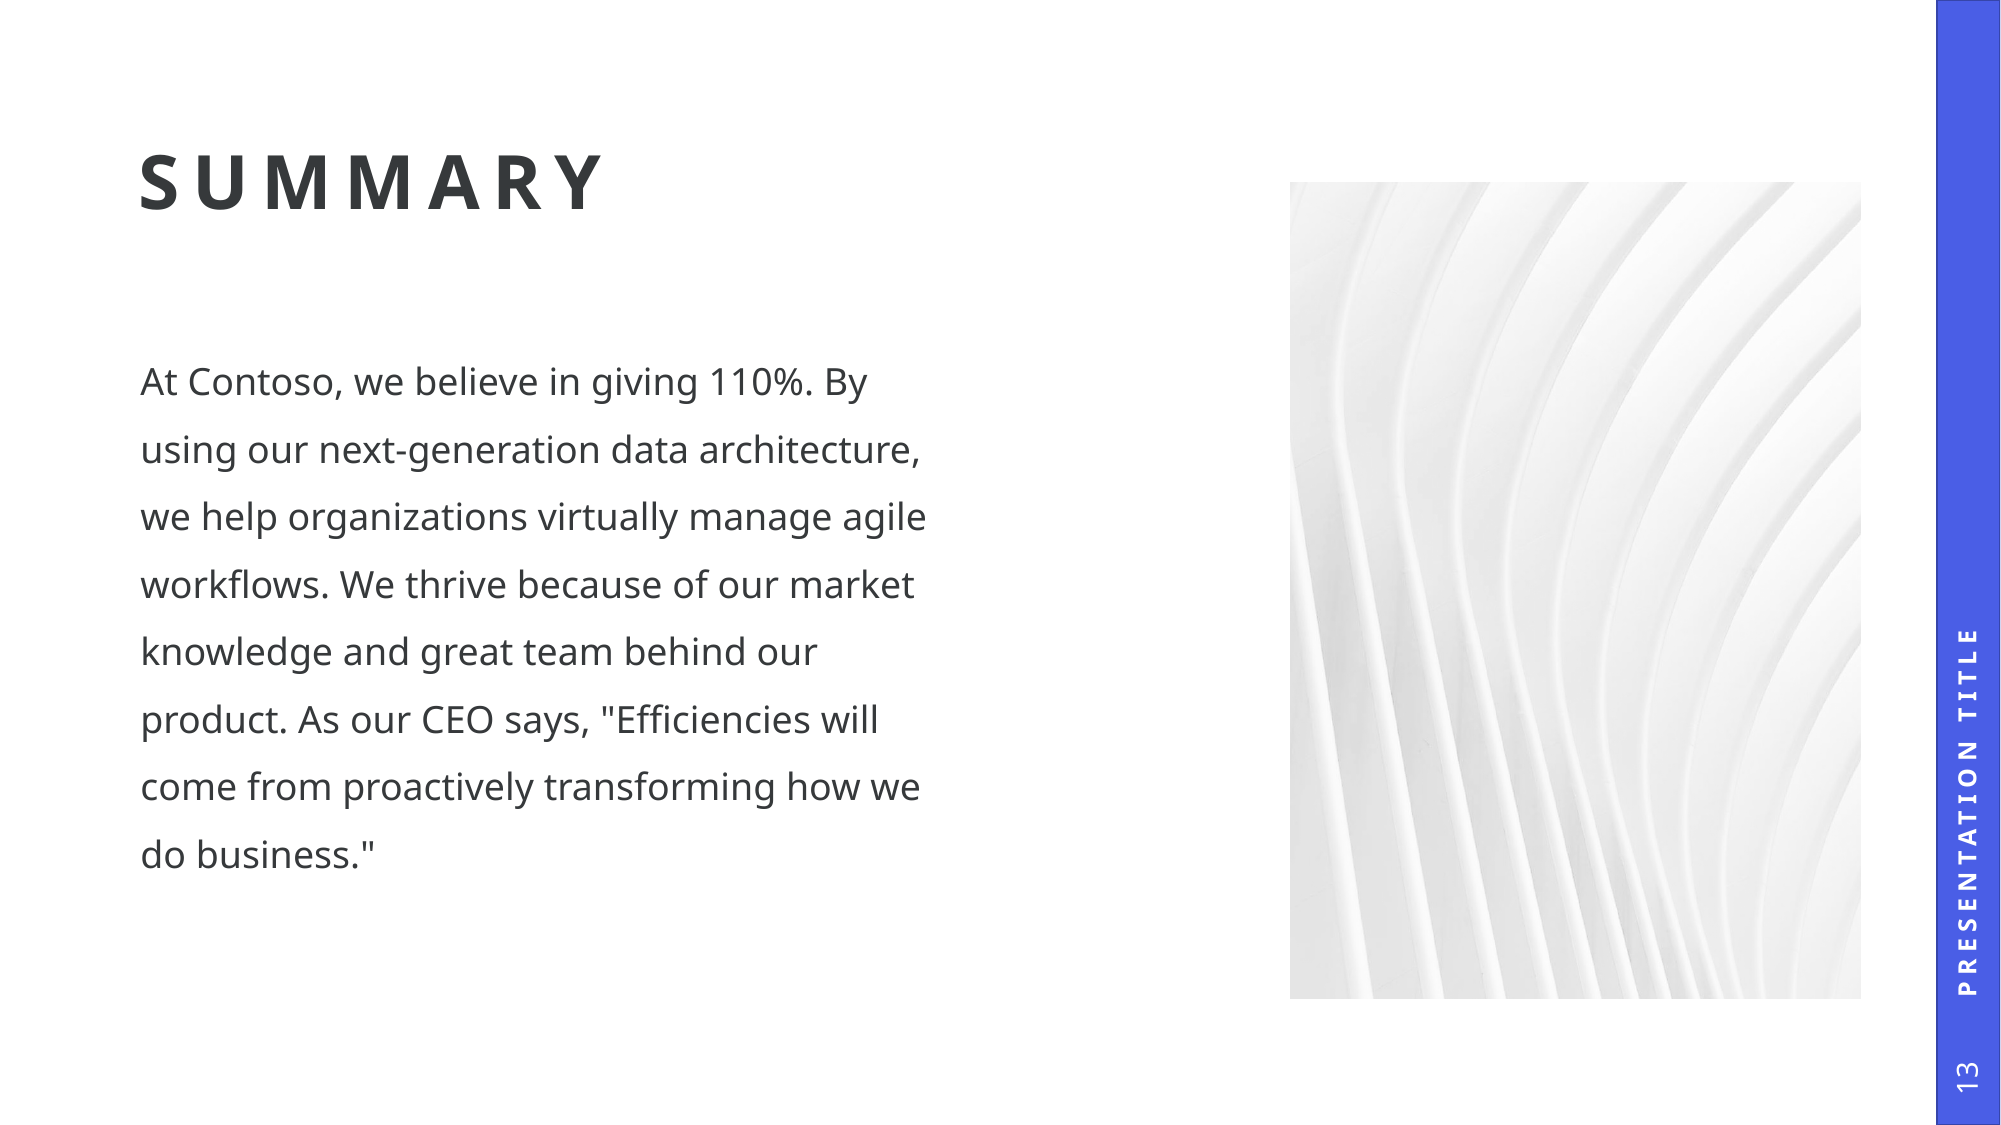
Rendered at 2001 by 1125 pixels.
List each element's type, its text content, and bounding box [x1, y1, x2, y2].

footer Presentation Title [1937, 0, 2000, 1032]
title SUMMARY [139, 145, 1082, 306]
slide_number 13 [1937, 1032, 2000, 1125]
picture [1290, 182, 1861, 999]
list At Contoso, we believe in giving 110%. By using our next-generation data architecture, we help organizations virtually manage agile workflows. We thrive because of our market knowledge and great team behind our product. As our CEO says, "Efficiencies will come from proactively transforming how we do business." [140, 335, 933, 921]
